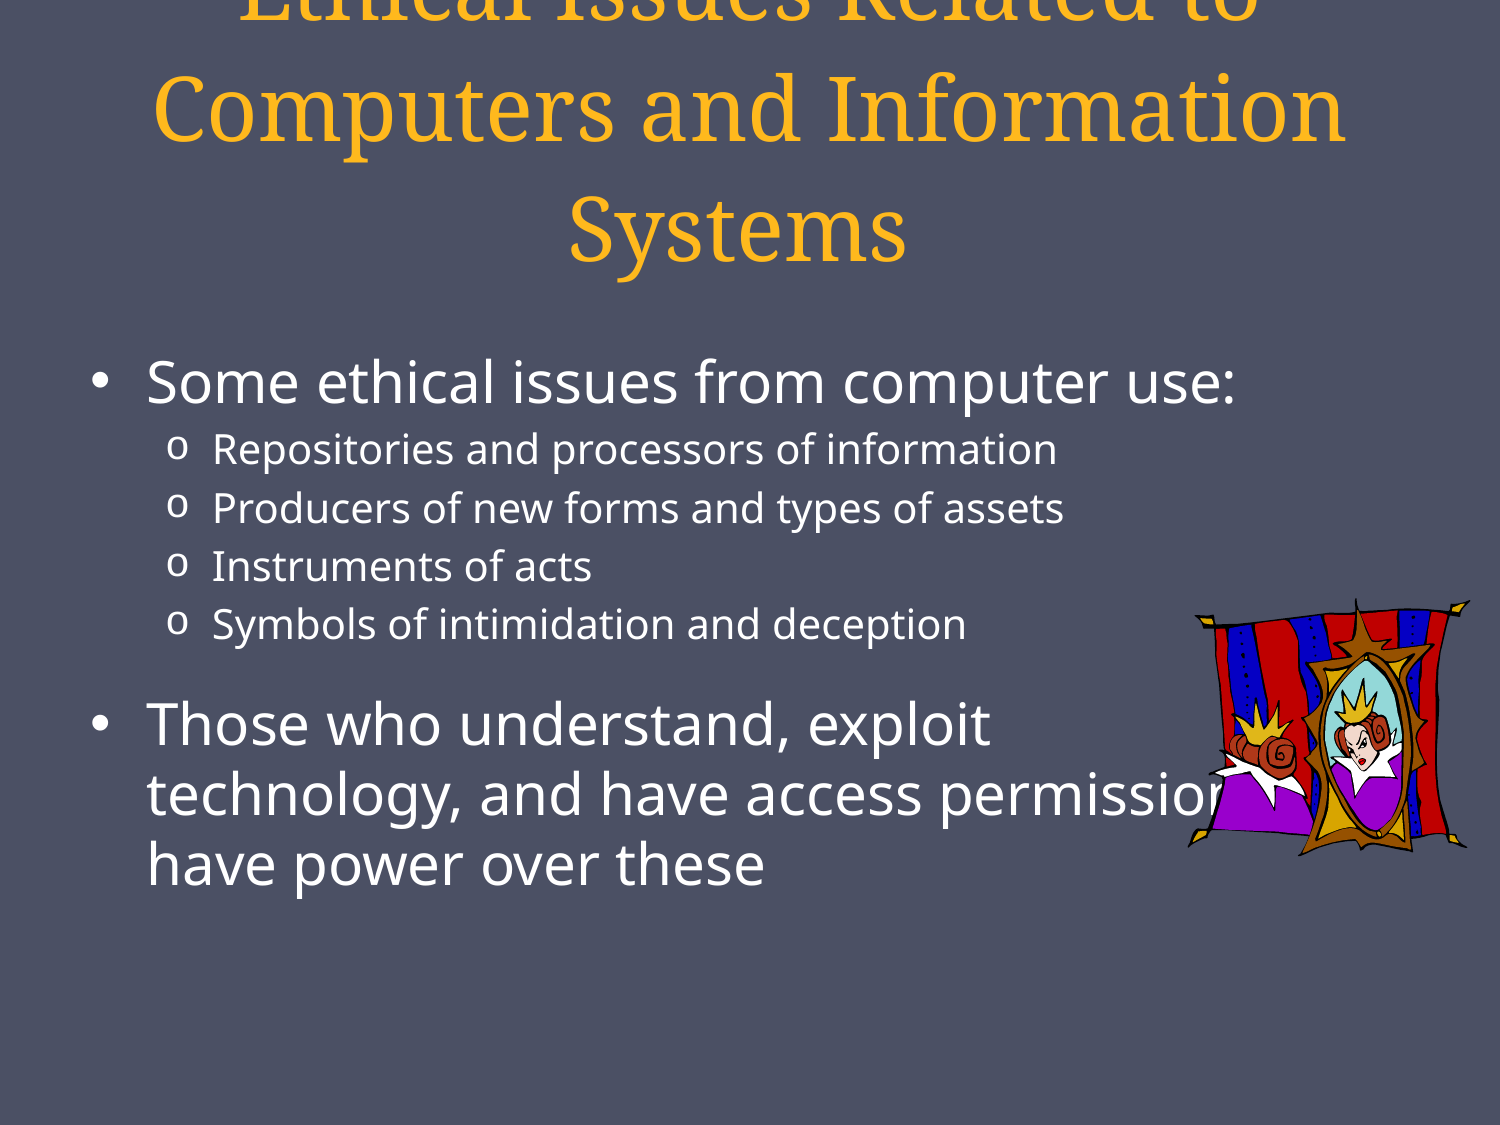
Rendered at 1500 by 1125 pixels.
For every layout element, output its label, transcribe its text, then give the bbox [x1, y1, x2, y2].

title Ethical Issues Related to Computers and Information Systems [0, 54, 1500, 288]
list Some ethical issues from computer use: Repositories and processors of information Producers of new forms and types of assets Instruments of acts Symbols of intimidation and deception Those who understand, exploit technology, and have access permission, have power over these [75, 337, 1306, 1094]
picture [1186, 597, 1471, 857]
